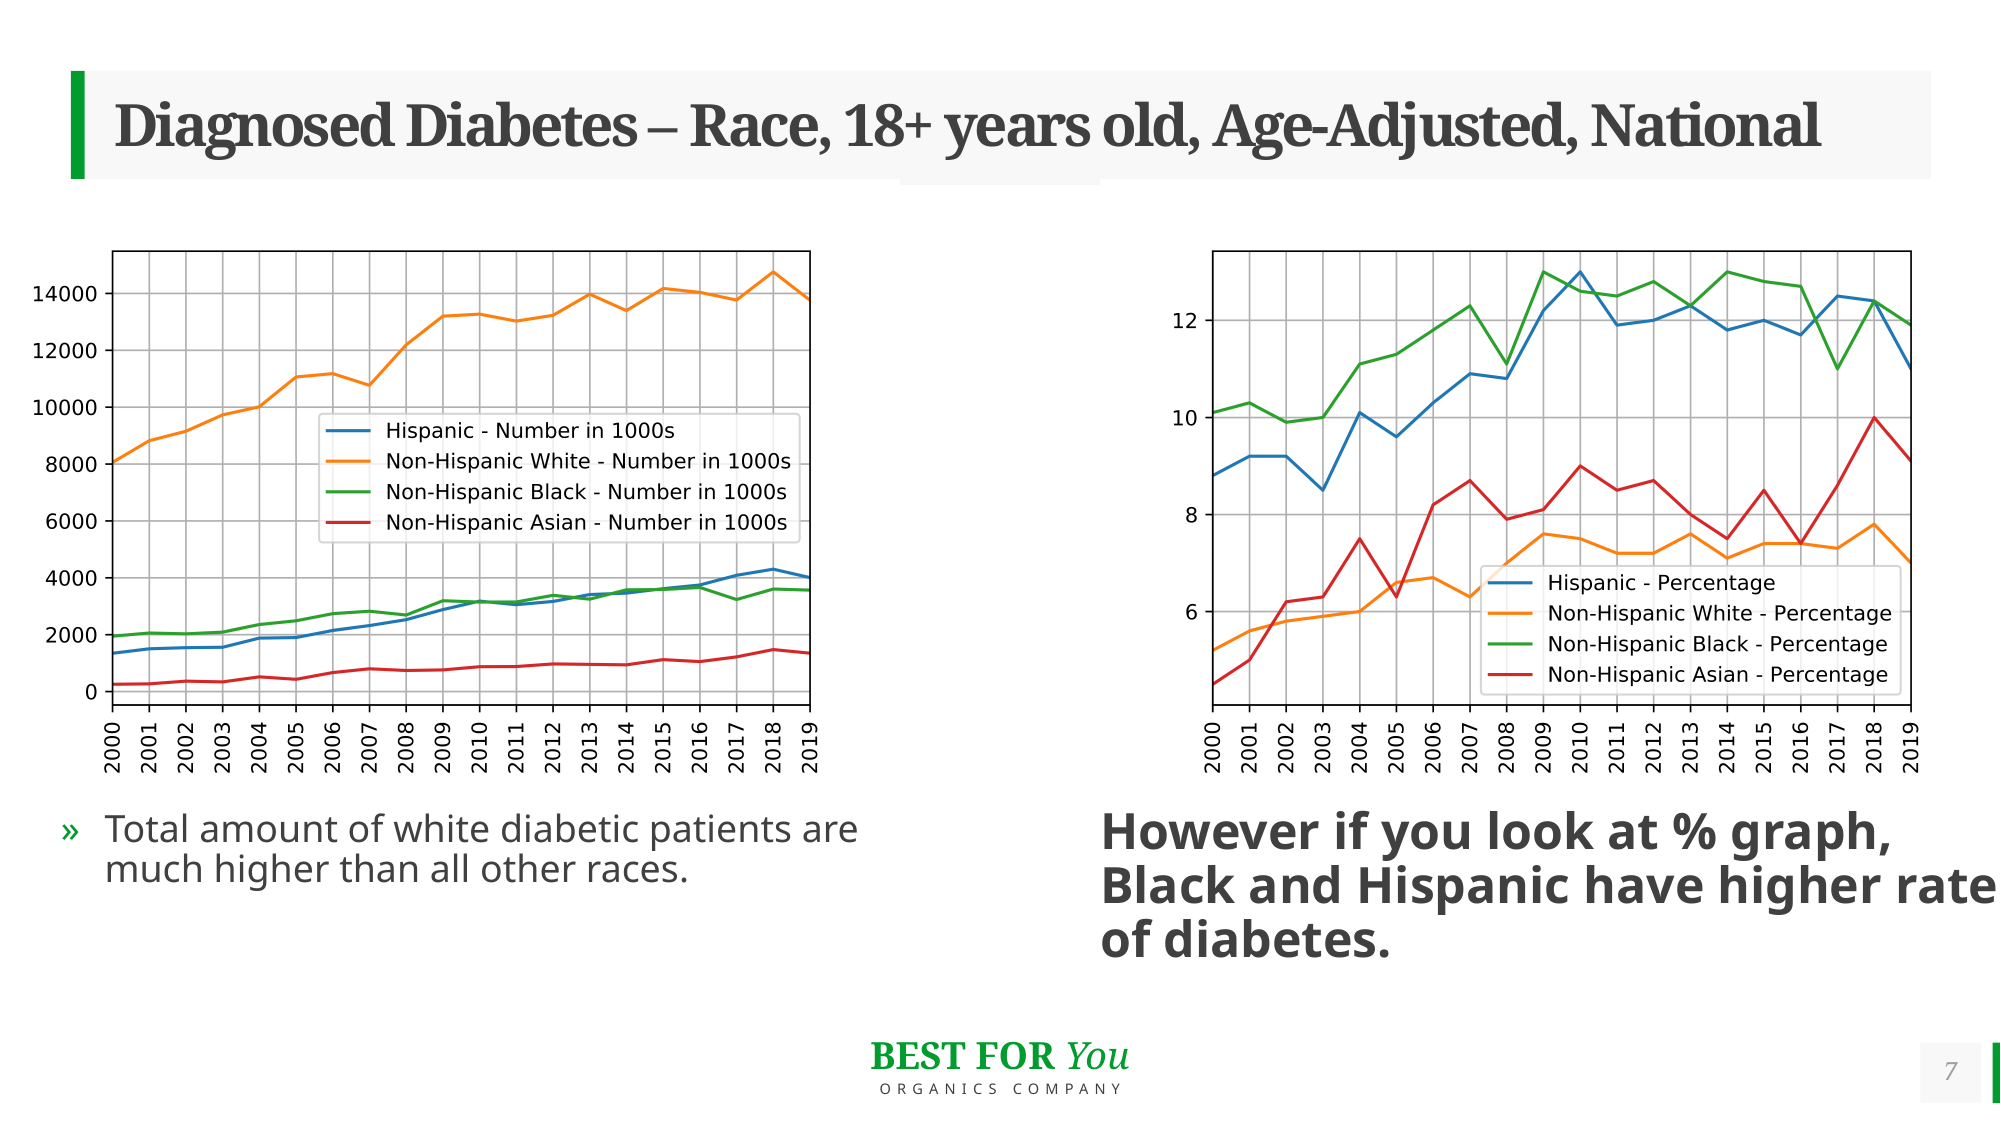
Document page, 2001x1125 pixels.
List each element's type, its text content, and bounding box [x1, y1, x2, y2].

list However if you look at % graph, Black and Hispanic have higher rate of diabetes. [1100, 806, 2000, 1125]
title Diagnosed Diabetes – Race, 18+ years old, Age-Adjusted, National [84, 70, 1932, 185]
picture [1100, 179, 2000, 780]
picture [0, 179, 900, 780]
list Total amount of white diabetic patients are much higher than all other races. [60, 810, 959, 1125]
